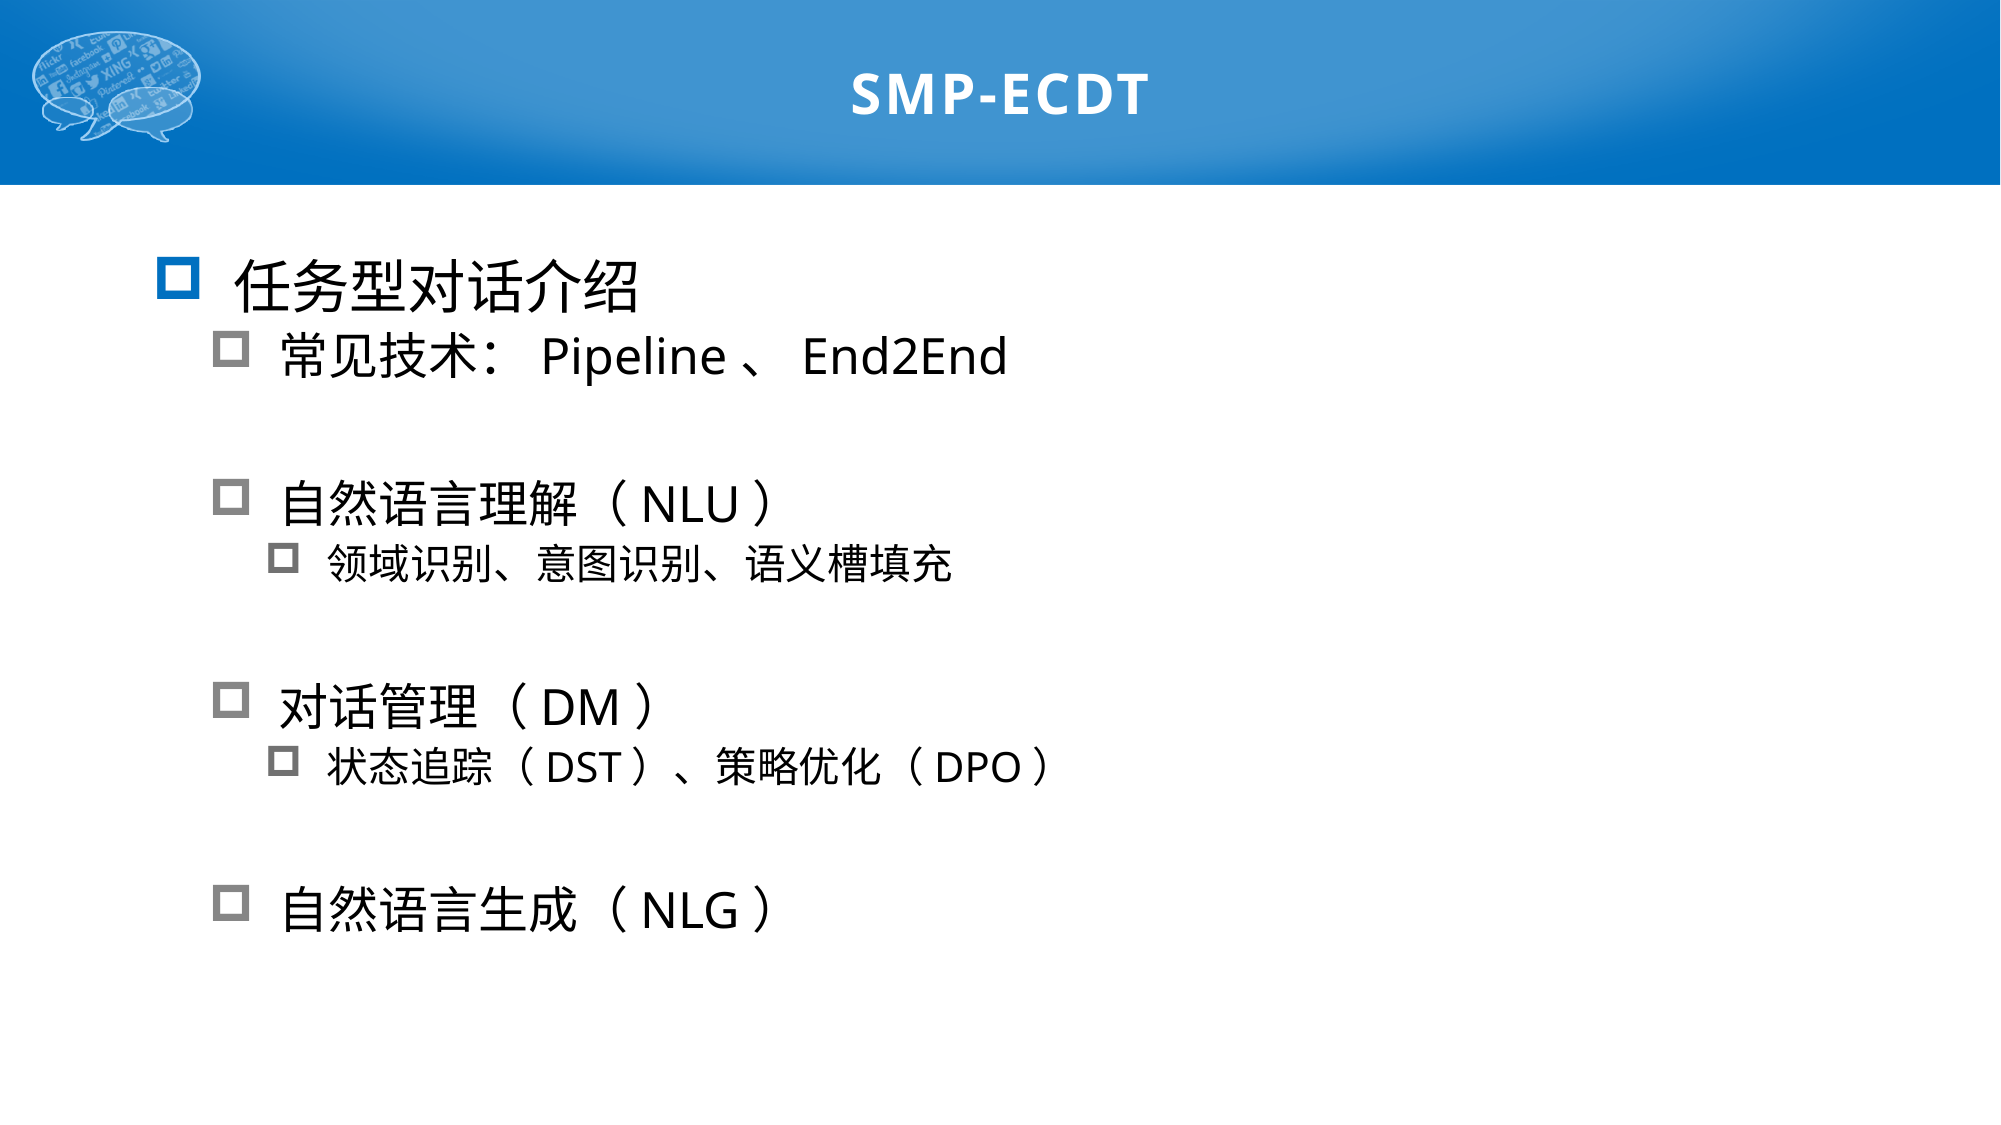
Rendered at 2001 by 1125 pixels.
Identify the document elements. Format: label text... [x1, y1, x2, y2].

list 任务型对话介绍 常见技术：Pipeline、End2End 自然语言理解（NLU） 领域识别、意图识别、语义槽填充 对话管理（DM） 状态追踪（DST）、策略优化（DPO） 自然语言生成（NLG） [137, 250, 1863, 1014]
picture [0, 0, 2001, 1125]
title SMP-ECDT [0, 34, 2000, 160]
